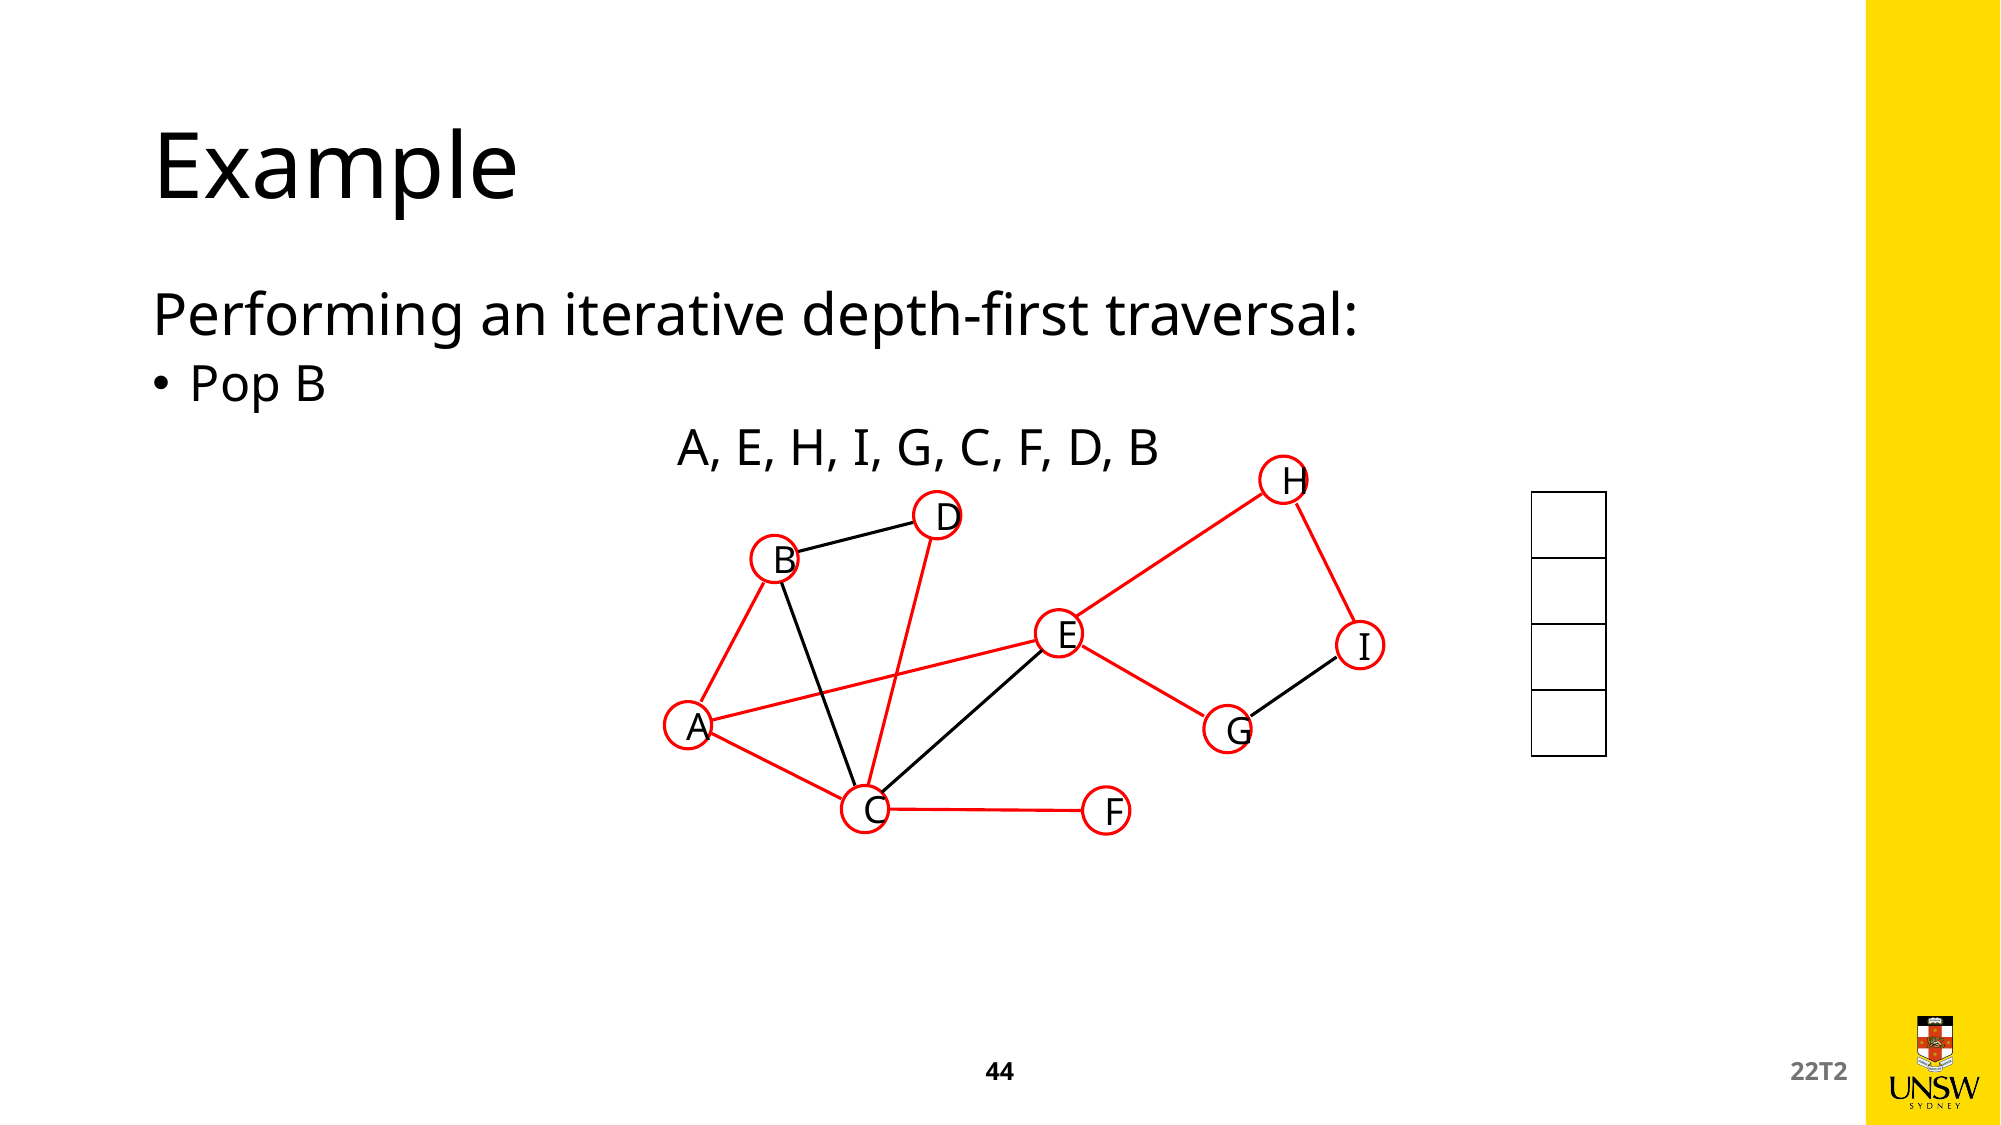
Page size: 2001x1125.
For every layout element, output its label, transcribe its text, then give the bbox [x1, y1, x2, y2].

table_cell [1532, 691, 1605, 755]
table_header [1532, 493, 1605, 557]
title Example [137, 59, 1863, 277]
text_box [664, 456, 1384, 835]
slide_number 44 [774, 1042, 1225, 1103]
picture [1890, 1016, 1980, 1109]
table_cell [1532, 625, 1605, 689]
footer 22T2 [1225, 1042, 1863, 1103]
table_cell [1532, 559, 1605, 623]
list Performing an iterative depth-first traversal: Pop B A, E, H, I, G, C, F, D, B [137, 277, 1863, 992]
